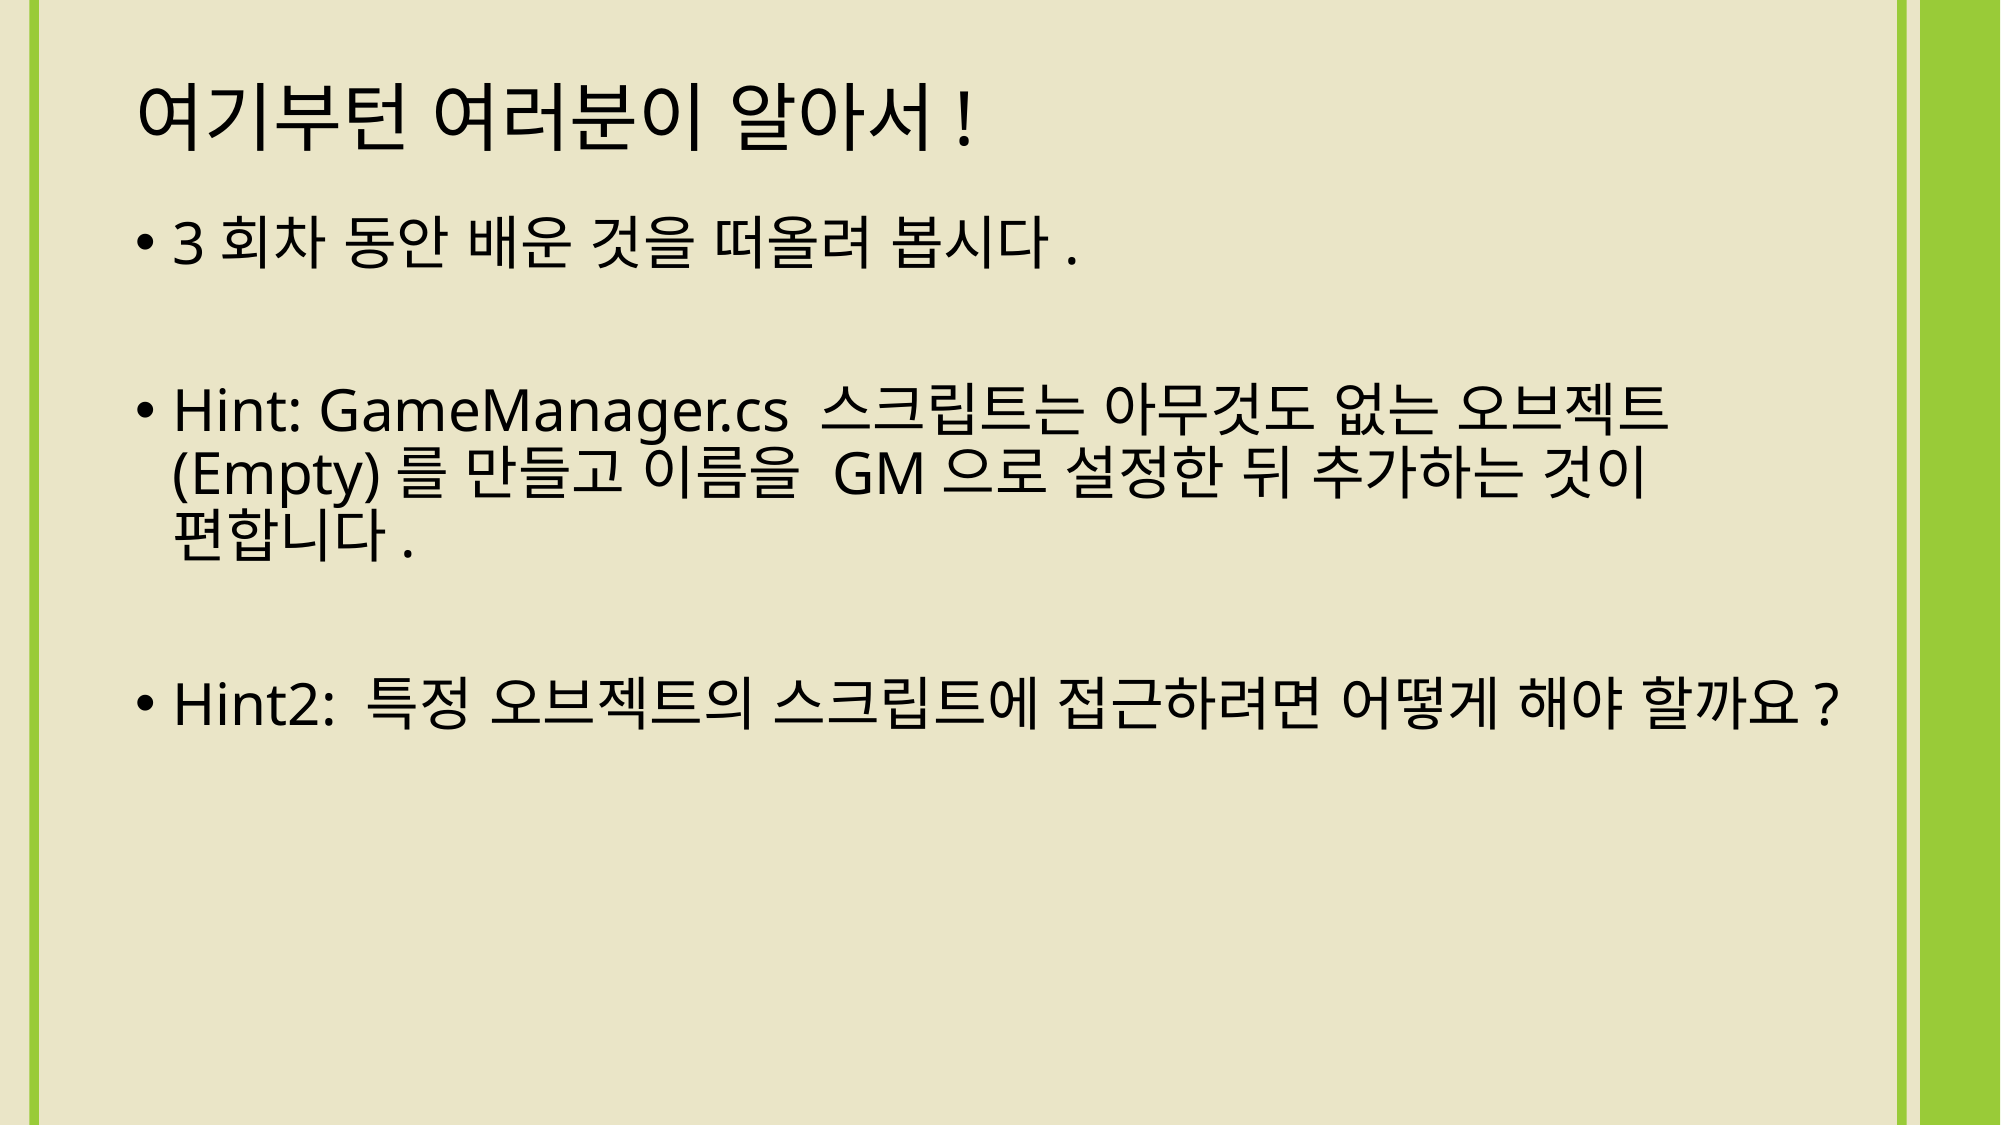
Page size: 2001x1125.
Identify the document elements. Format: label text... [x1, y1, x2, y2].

list 3회차 동안 배운 것을 떠올려 봅시다. Hint: GameManager.cs 스크립트는 아무것도 없는 오브젝트(Empty)를 만들고 이름을 GM으로 설정한 뒤 추가하는 것이 편합니다. Hint2: 특정 오브젝트의 스크립트에 접근하려면 어떻게 해야 할까요? [120, 206, 1846, 1014]
title 여기부턴 여러분이 알아서! [120, 59, 1846, 184]
